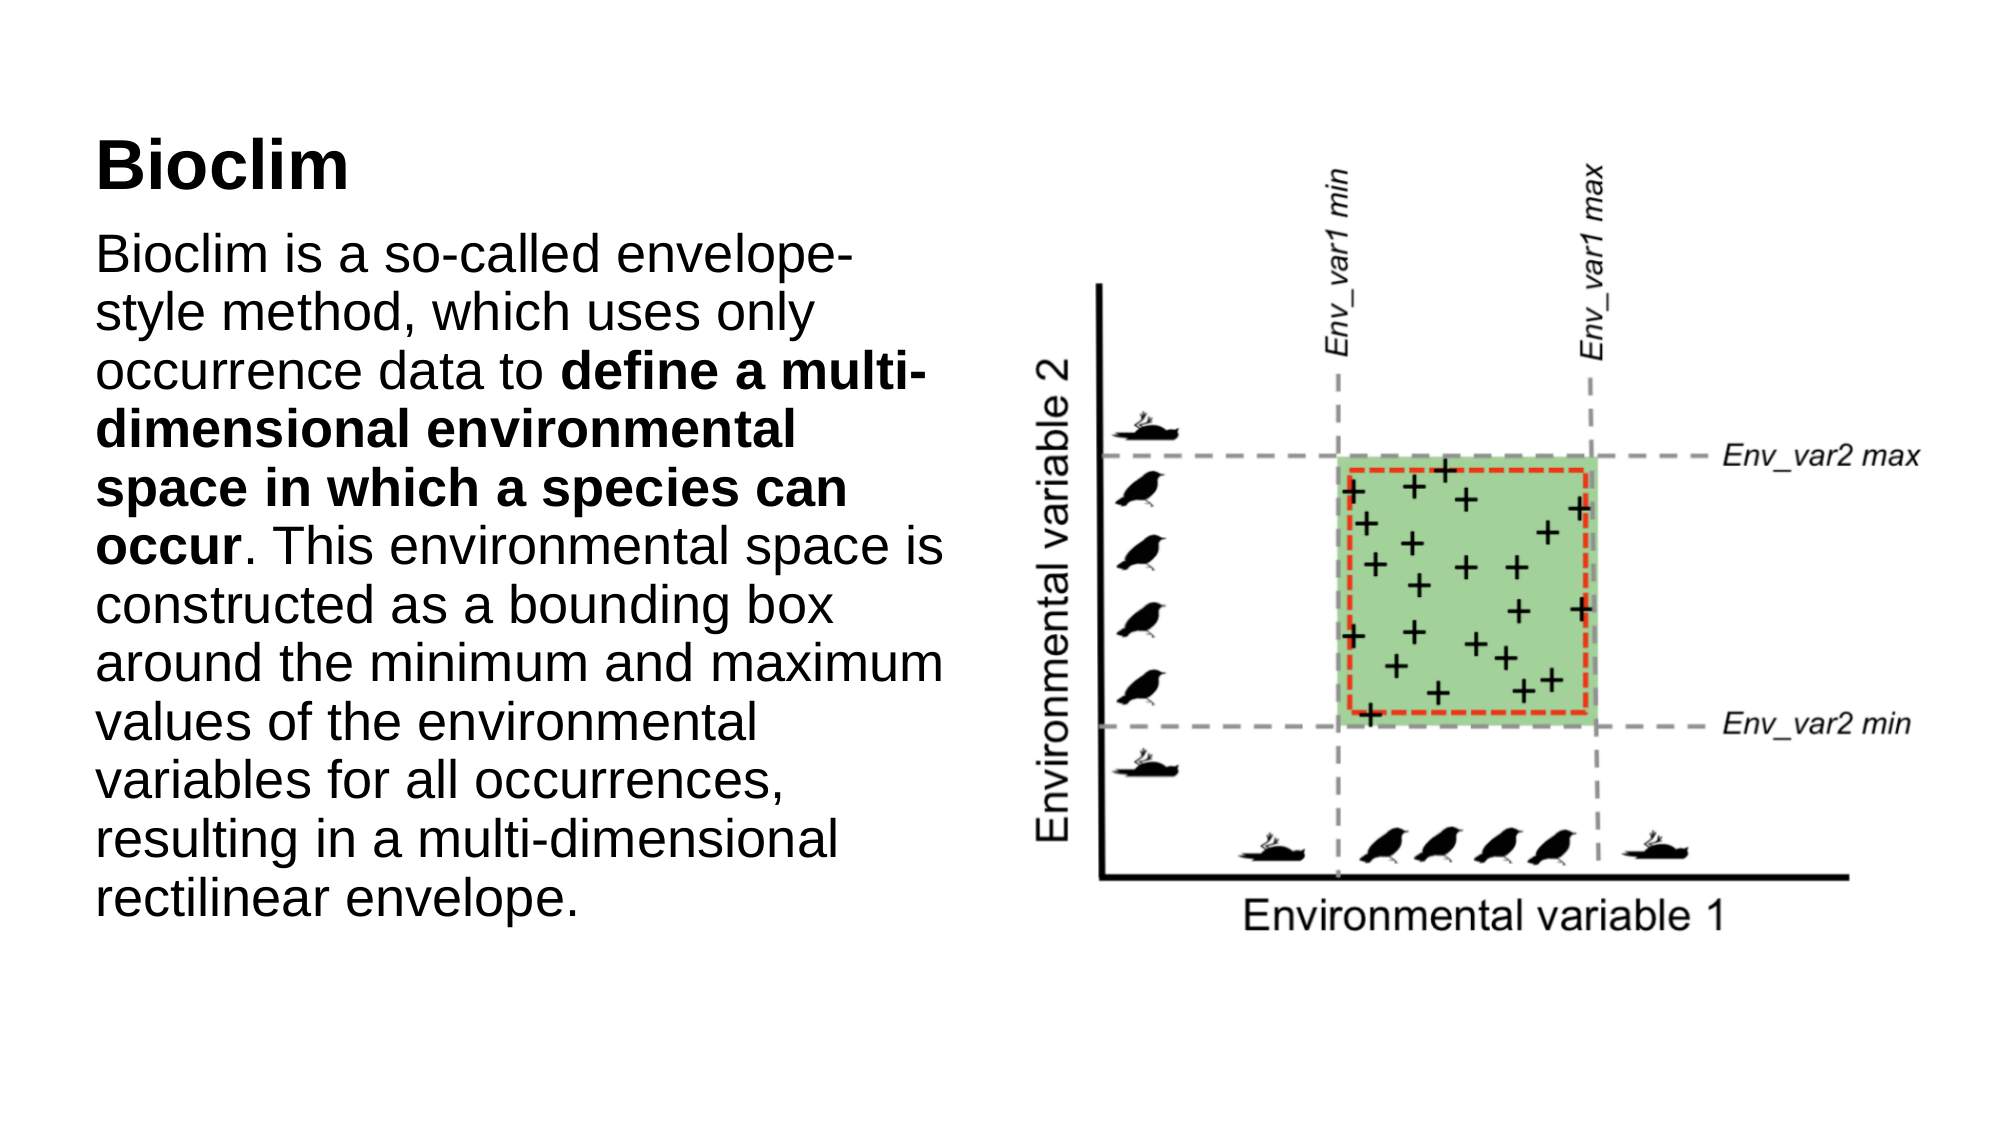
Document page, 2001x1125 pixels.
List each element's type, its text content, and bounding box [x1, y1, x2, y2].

list Bioclim Bioclim is a so-called envelope-style method, which uses only occurrence data to define a multi-dimensional environmental space in which a species can occur. This environmental space is constructed as a bounding box around the minimum and maximum values of the environmental variables for all occurrences, resulting in a multi-dimensional rectilinear envelope. [80, 120, 968, 1050]
picture [967, 148, 1974, 973]
